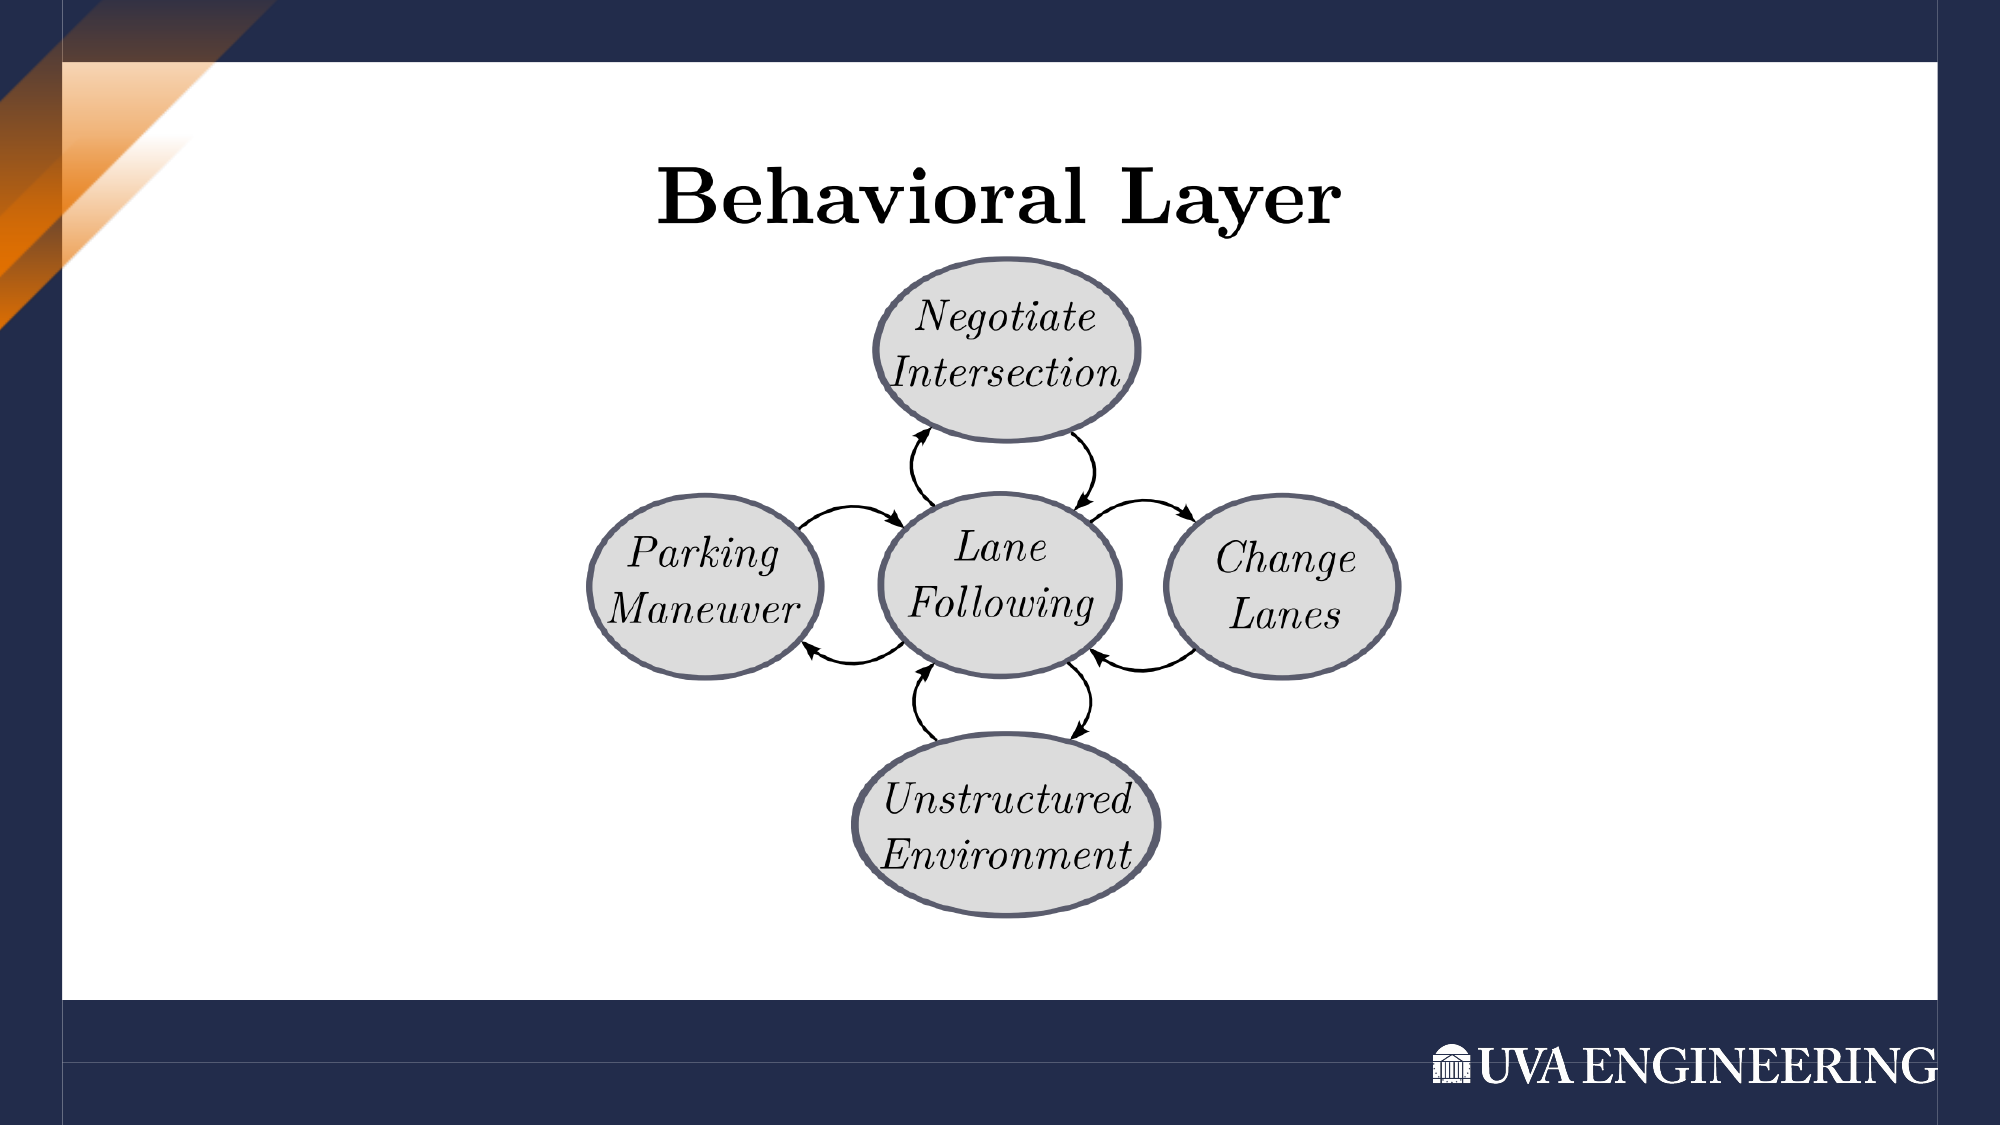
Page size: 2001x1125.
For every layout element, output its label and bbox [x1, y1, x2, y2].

picture [0, 0, 284, 338]
picture [1433, 1044, 1938, 1084]
picture [550, 147, 1450, 931]
